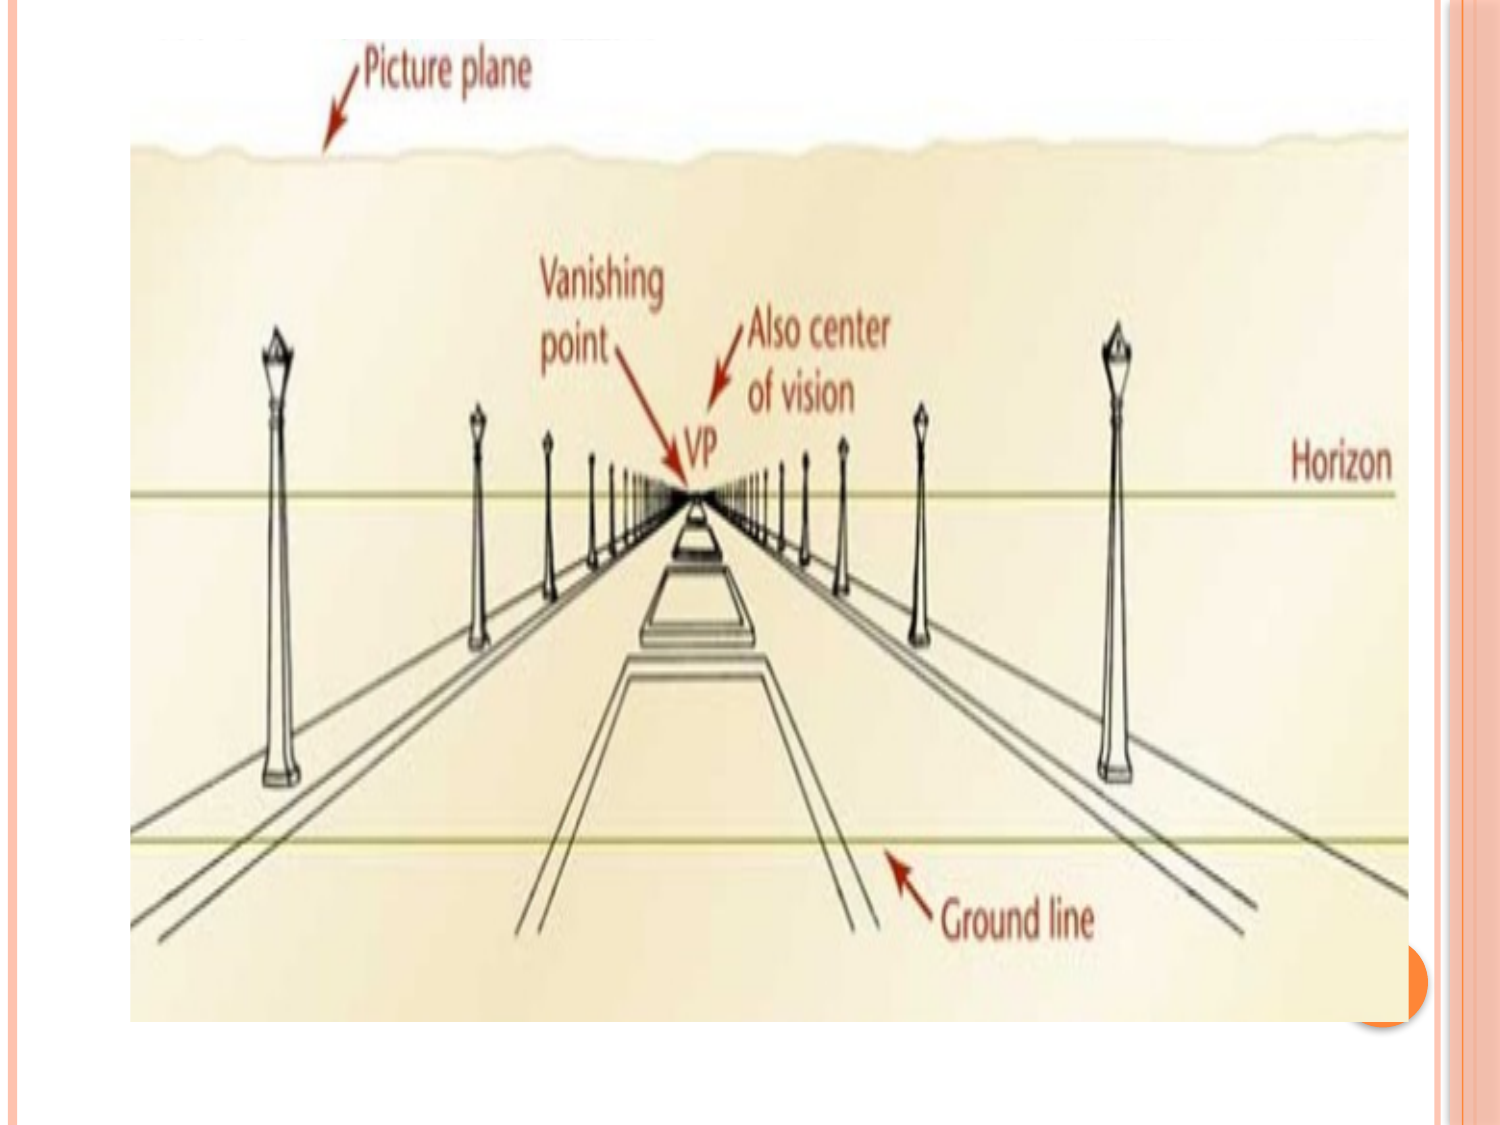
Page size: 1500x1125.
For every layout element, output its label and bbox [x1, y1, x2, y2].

picture [129, 38, 1410, 1023]
